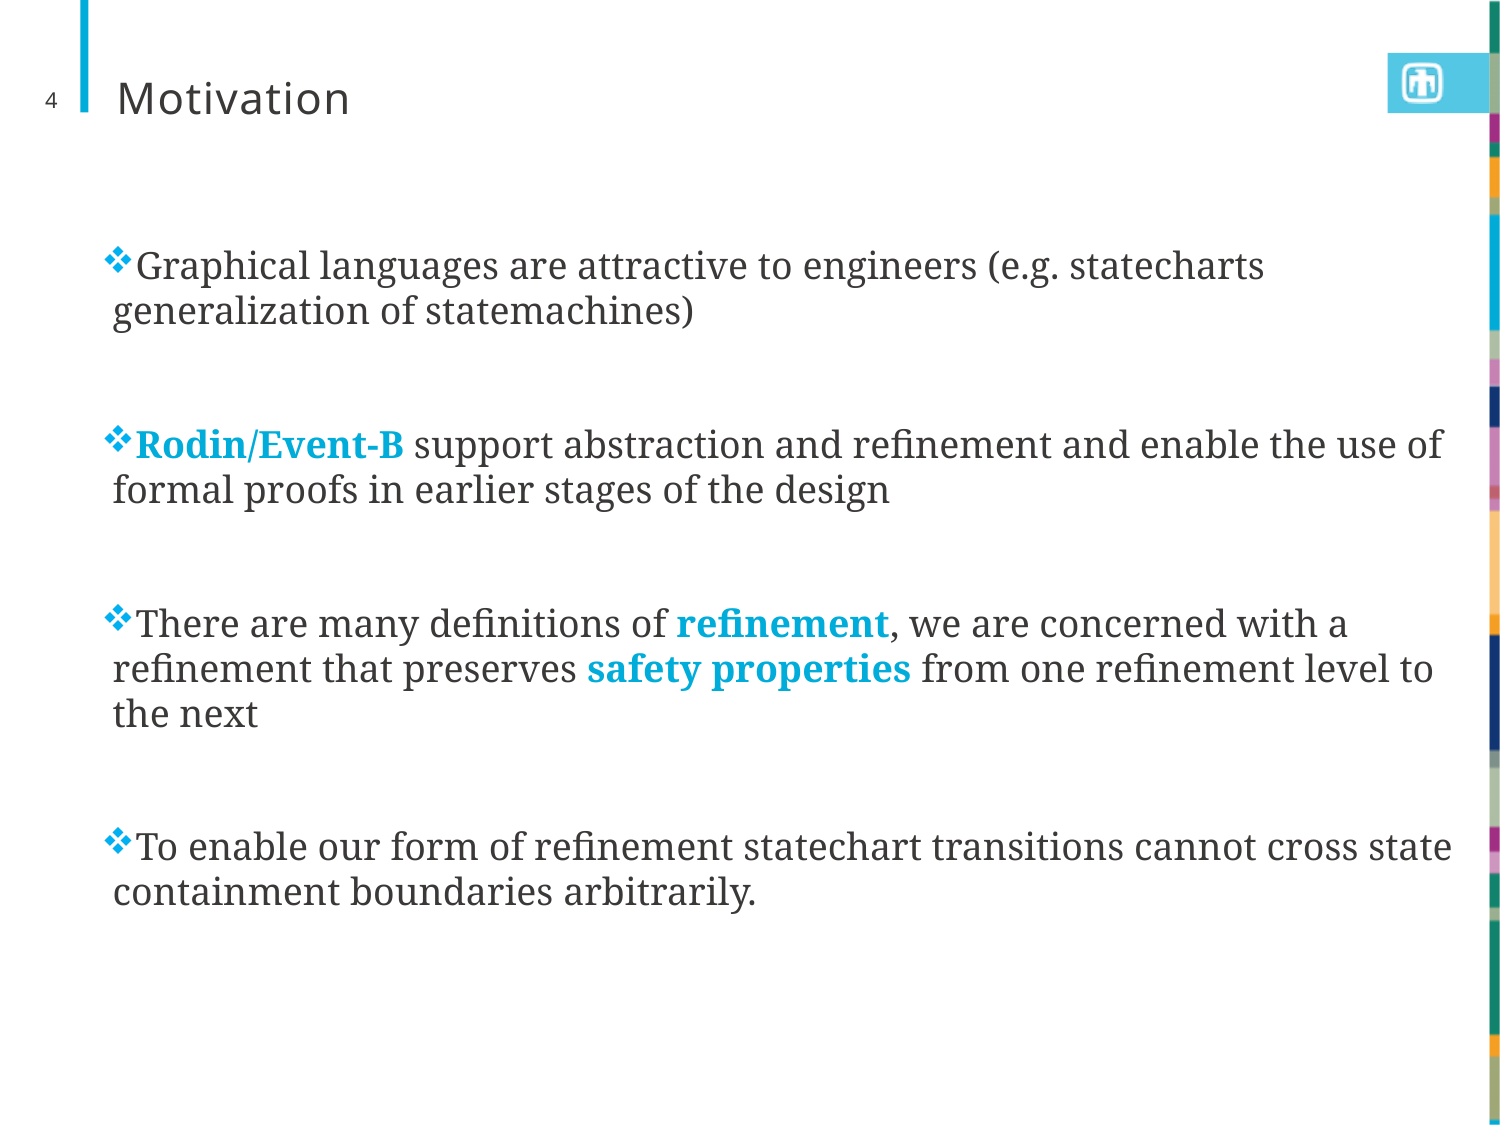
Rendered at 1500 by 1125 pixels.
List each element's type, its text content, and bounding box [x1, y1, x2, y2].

picture [1490, 330, 1499, 1120]
title Motivation [101, 71, 1339, 166]
slide_number 4 [12, 71, 73, 132]
picture [1490, 1, 1499, 215]
list Graphical languages are attractive to engineers (e.g. statecharts generalization of statemachines) Rodin/Event-B support abstraction and refinement and enable the use of formal proofs in earlier stages of the design There are many definitions of refinement, we are concerned with a refinement that preserves safety properties from one refinement level to the next To enable our form of refinement statechart transitions cannot cross state containment boundaries arbitrarily. [101, 234, 1463, 939]
picture [1401, 62, 1444, 104]
